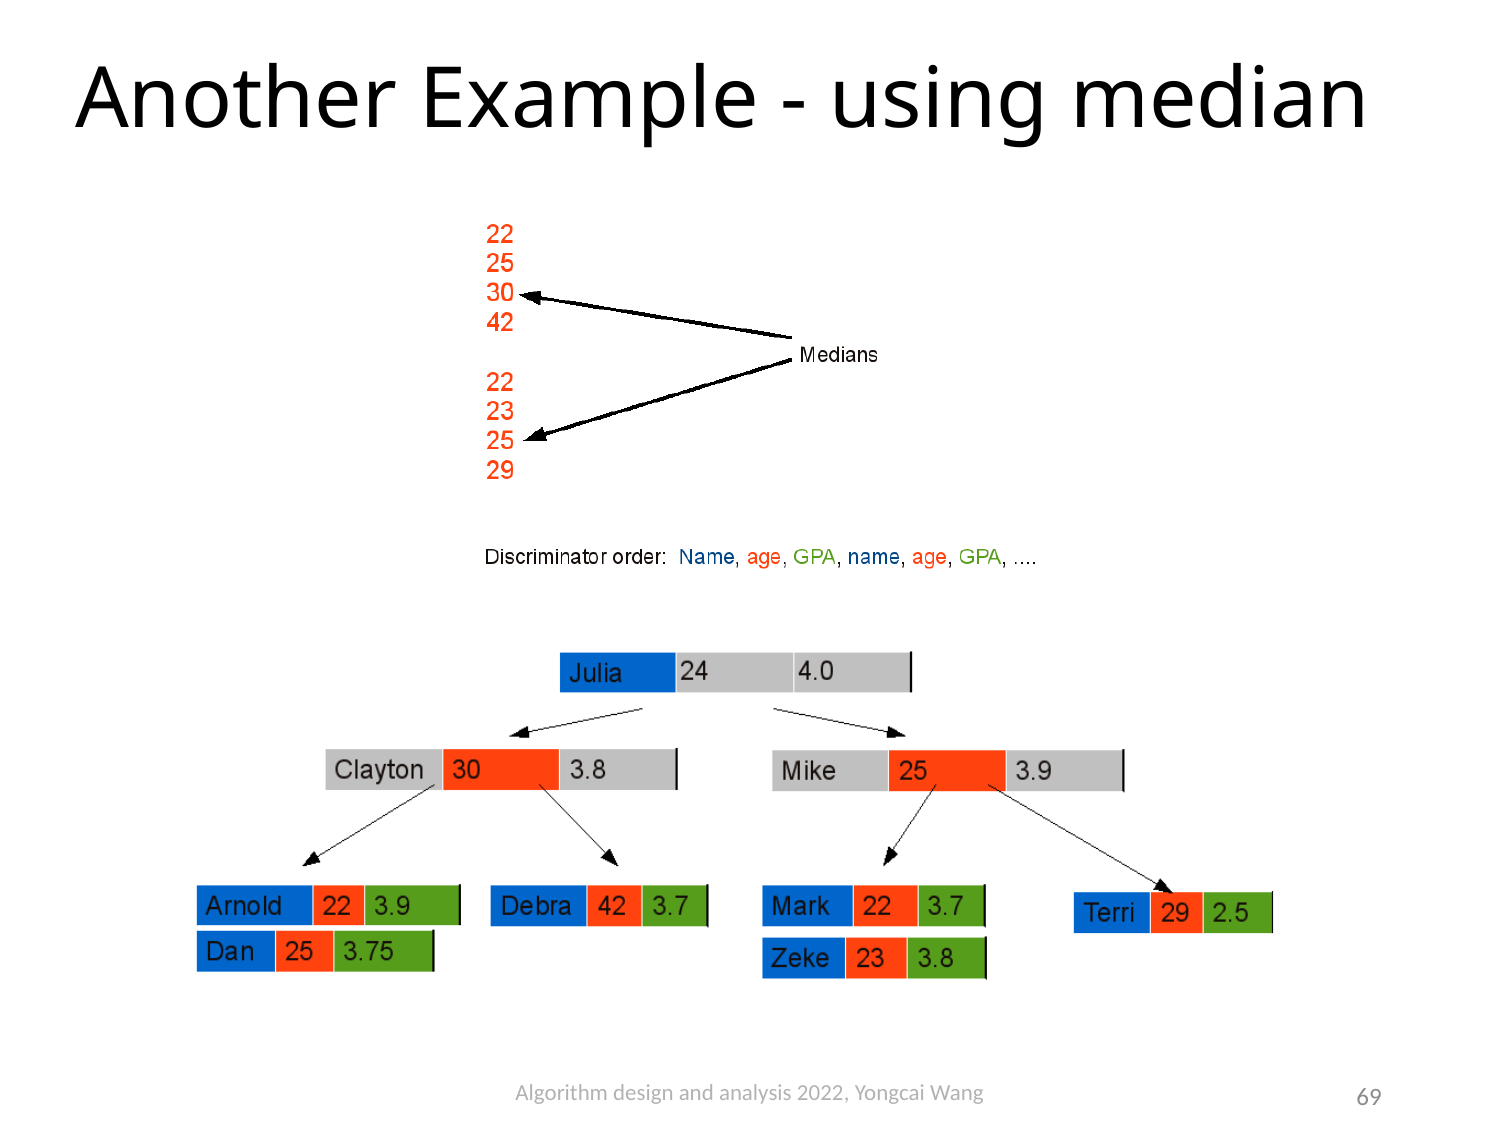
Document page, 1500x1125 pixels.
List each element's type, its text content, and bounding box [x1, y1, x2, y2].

picture [154, 605, 1316, 1009]
title Another Example - using median [75, 45, 1425, 146]
footer Algorithm design and analysis 2022, Yongcai Wang [496, 1061, 1004, 1121]
slide_number 69 [1059, 1065, 1397, 1125]
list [422, 202, 1346, 606]
